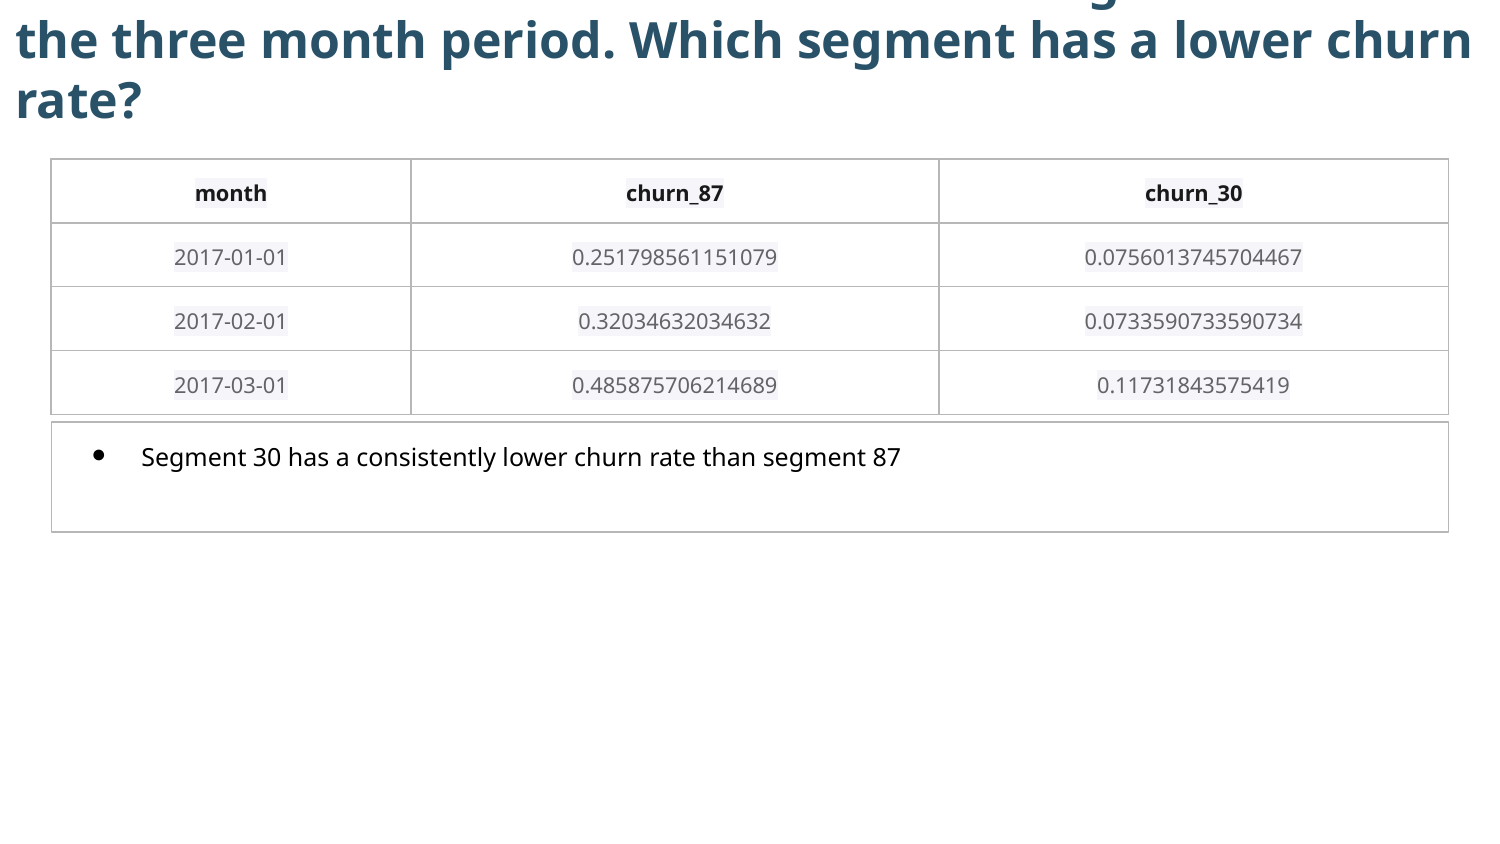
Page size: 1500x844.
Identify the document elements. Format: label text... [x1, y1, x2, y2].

table_header churn_87 [412, 160, 938, 222]
text_box Segment 30 has a consistently lower churn rate than segment 87 [51, 421, 1449, 532]
table_cell 2017-01-01 [52, 224, 410, 286]
table_cell 0.0756013745704467 [940, 224, 1448, 286]
table_header month [52, 160, 410, 222]
table_cell 0.251798561151079 [412, 224, 938, 286]
table_cell 0.11731843575419 [940, 351, 1448, 414]
table_cell 0.32034632034632 [412, 287, 938, 350]
text_box 8.2 Calculate the churn rates for the two segments over the three month period. Which segment has a lower churn rate? [0, 13, 1500, 204]
table_cell 0.0733590733590734 [940, 287, 1448, 350]
table_cell 2017-02-01 [52, 287, 410, 350]
table_cell 2017-03-01 [52, 351, 410, 414]
table_header churn_30 [940, 160, 1448, 222]
table_cell 0.485875706214689 [412, 351, 938, 414]
